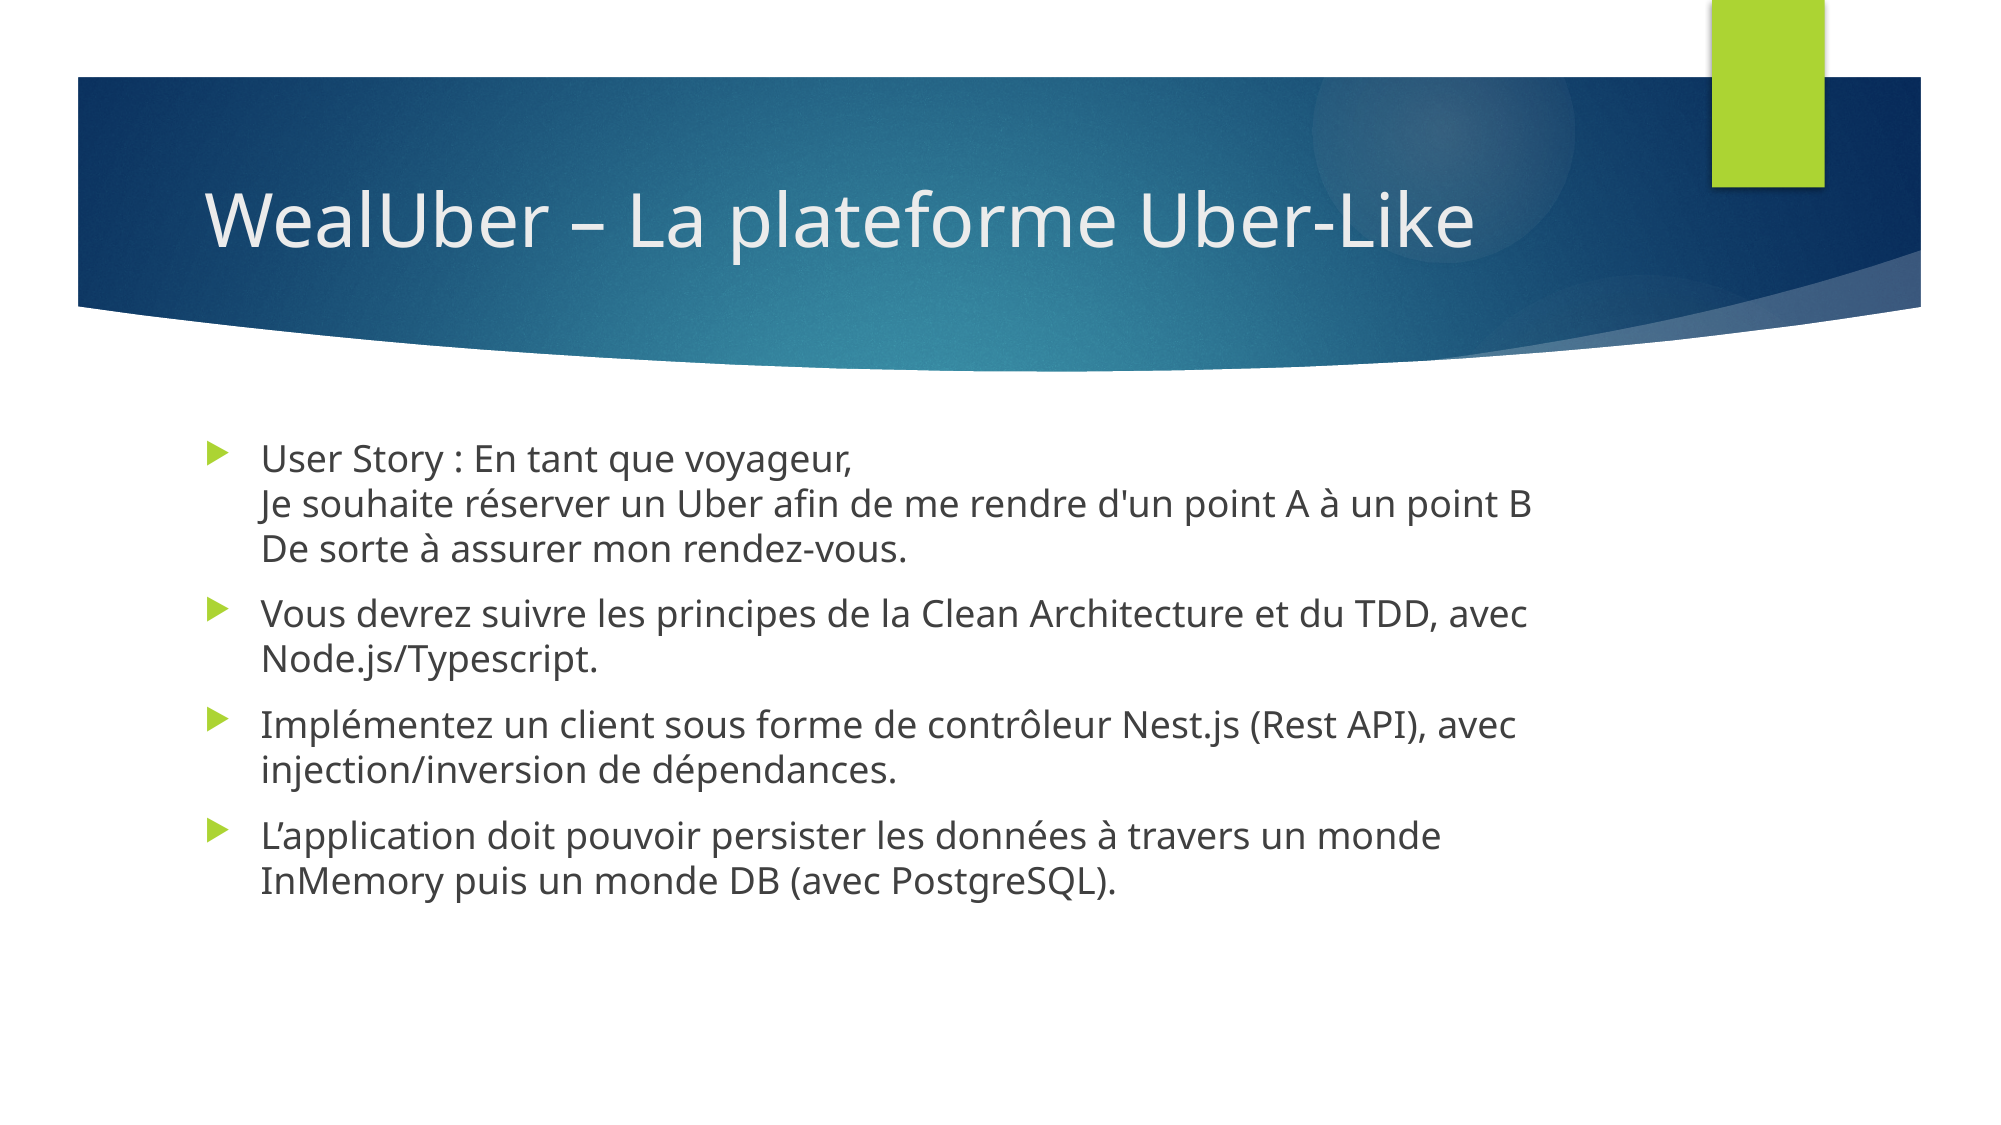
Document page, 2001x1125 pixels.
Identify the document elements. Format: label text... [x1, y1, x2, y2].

list User Story : En tant que voyageur, Je souhaite réserver un Uber afin de me rendre d'un point A à un point B De sorte à assurer mon rendez-vous. Vous devrez suivre les principes de la Clean Architecture et du TDD, avec Node.js/Typescript. Implémentez un client sous forme de contrôleur Nest.js (Rest API), avec injection/inversion de dépendances. L’application doit pouvoir persister les données à travers un monde InMemory puis un monde DB (avec PostgreSQL). [189, 427, 1627, 988]
title WealUber – La plateforme Uber-Like [189, 159, 1627, 276]
